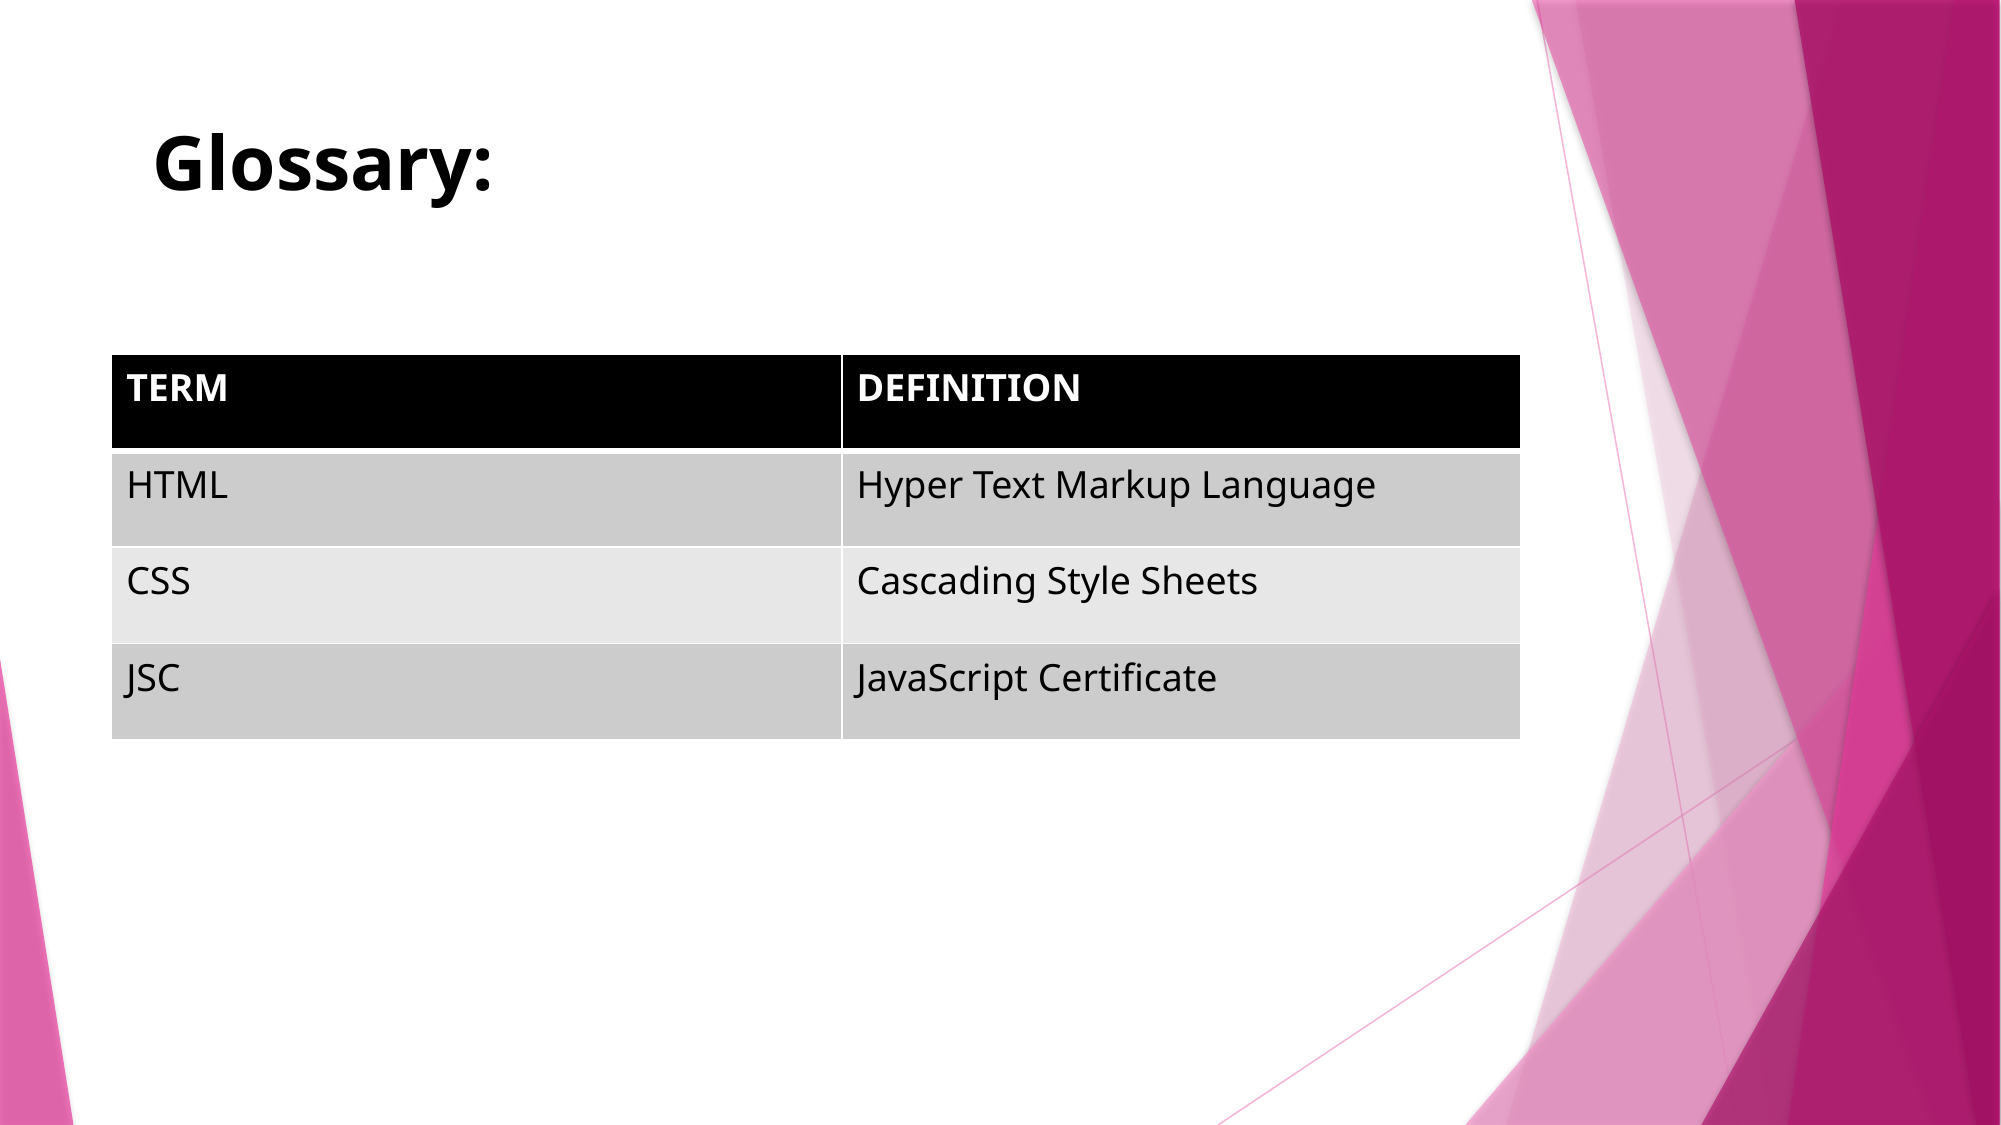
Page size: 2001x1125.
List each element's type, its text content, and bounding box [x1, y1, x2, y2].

table_header TERM [112, 355, 841, 448]
table_cell Cascading Style Sheets [843, 548, 1520, 643]
table_cell HTML [112, 454, 841, 546]
table_cell CSS [112, 548, 841, 643]
table_cell JSC [112, 644, 841, 739]
table_header DEFINITION [843, 355, 1520, 448]
title Glossary: [137, 108, 1548, 325]
table_cell Hyper Text Markup Language [843, 454, 1520, 546]
table_cell JavaScript Certificate [843, 644, 1520, 739]
